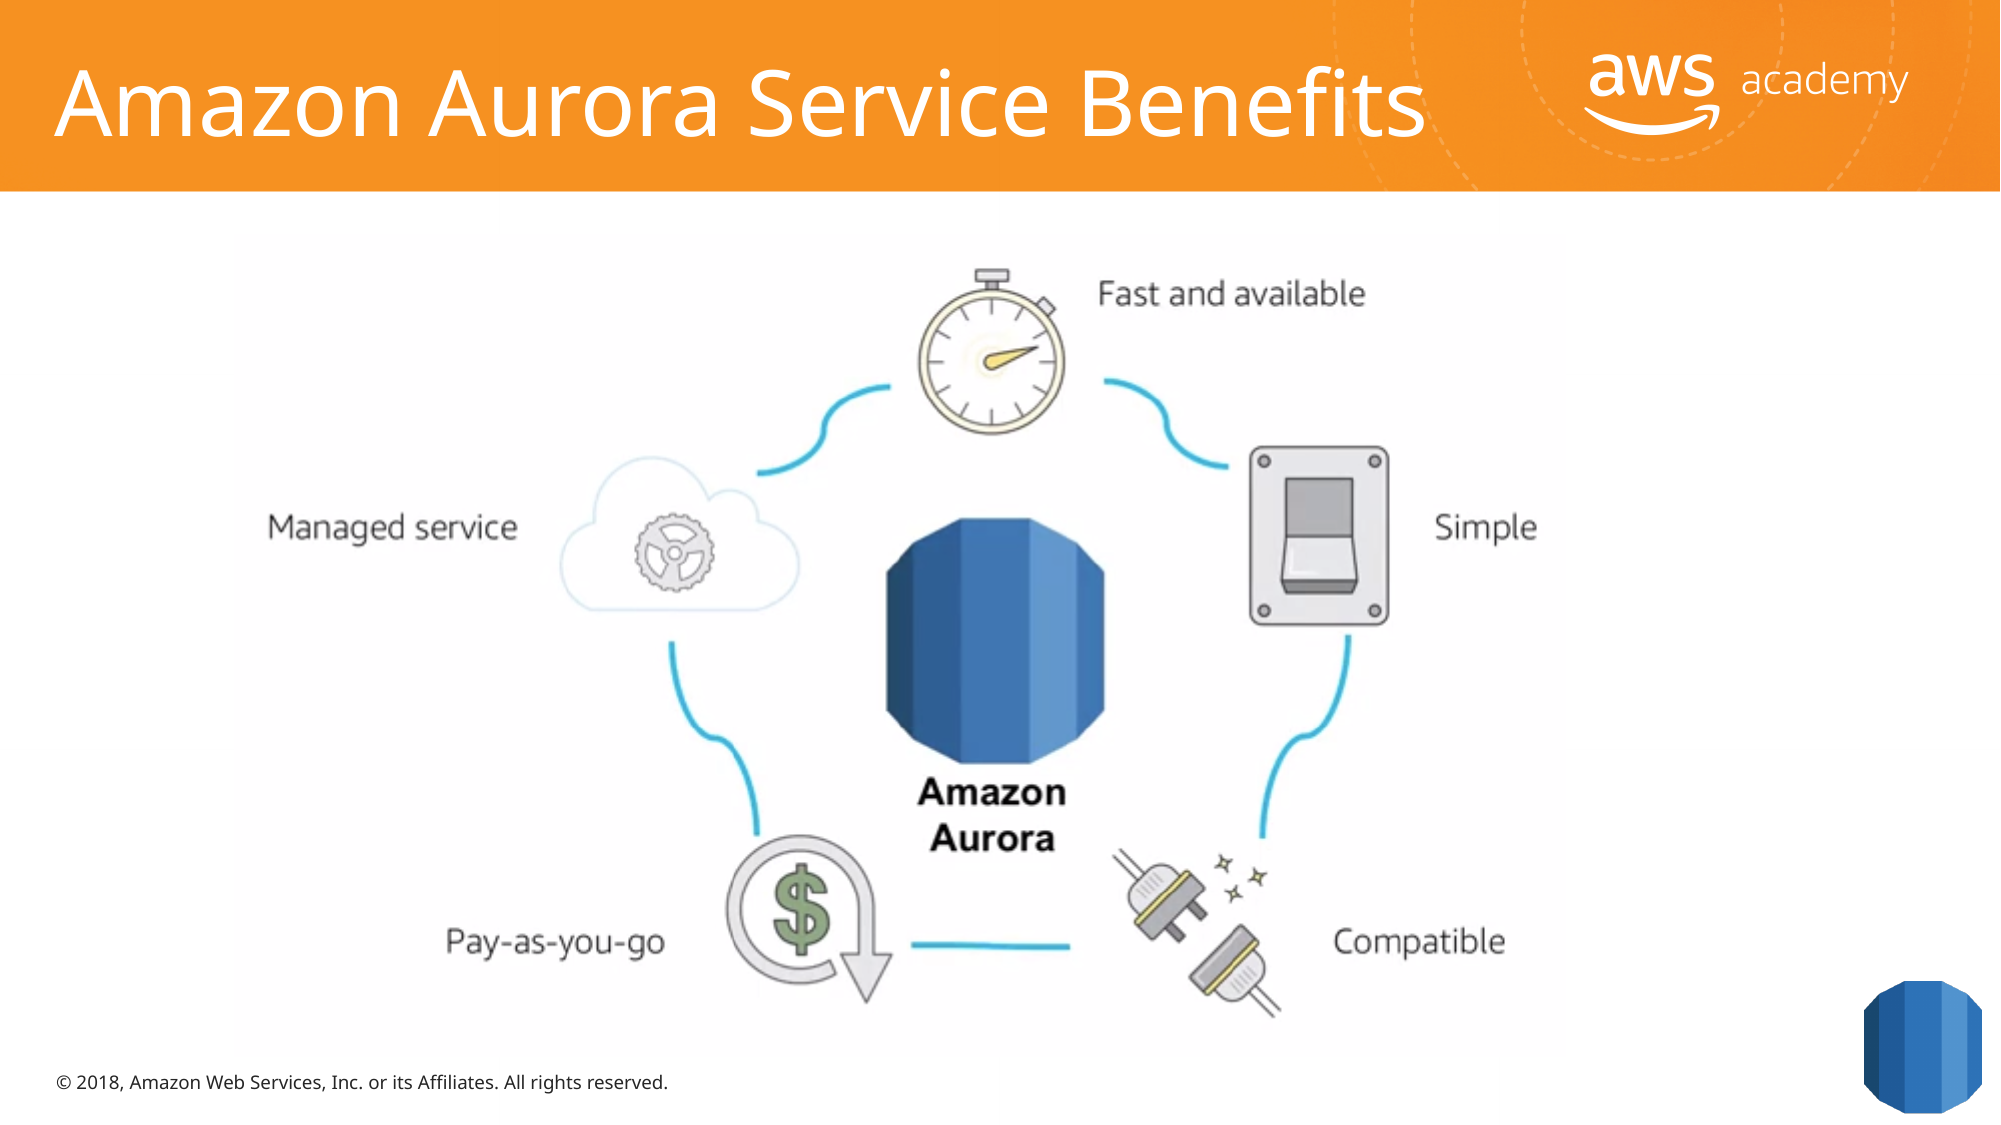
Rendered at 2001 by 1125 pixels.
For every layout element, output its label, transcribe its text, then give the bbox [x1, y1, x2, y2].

picture [0, 0, 2000, 1125]
title Amazon Aurora Service Benefits [39, 43, 1575, 172]
